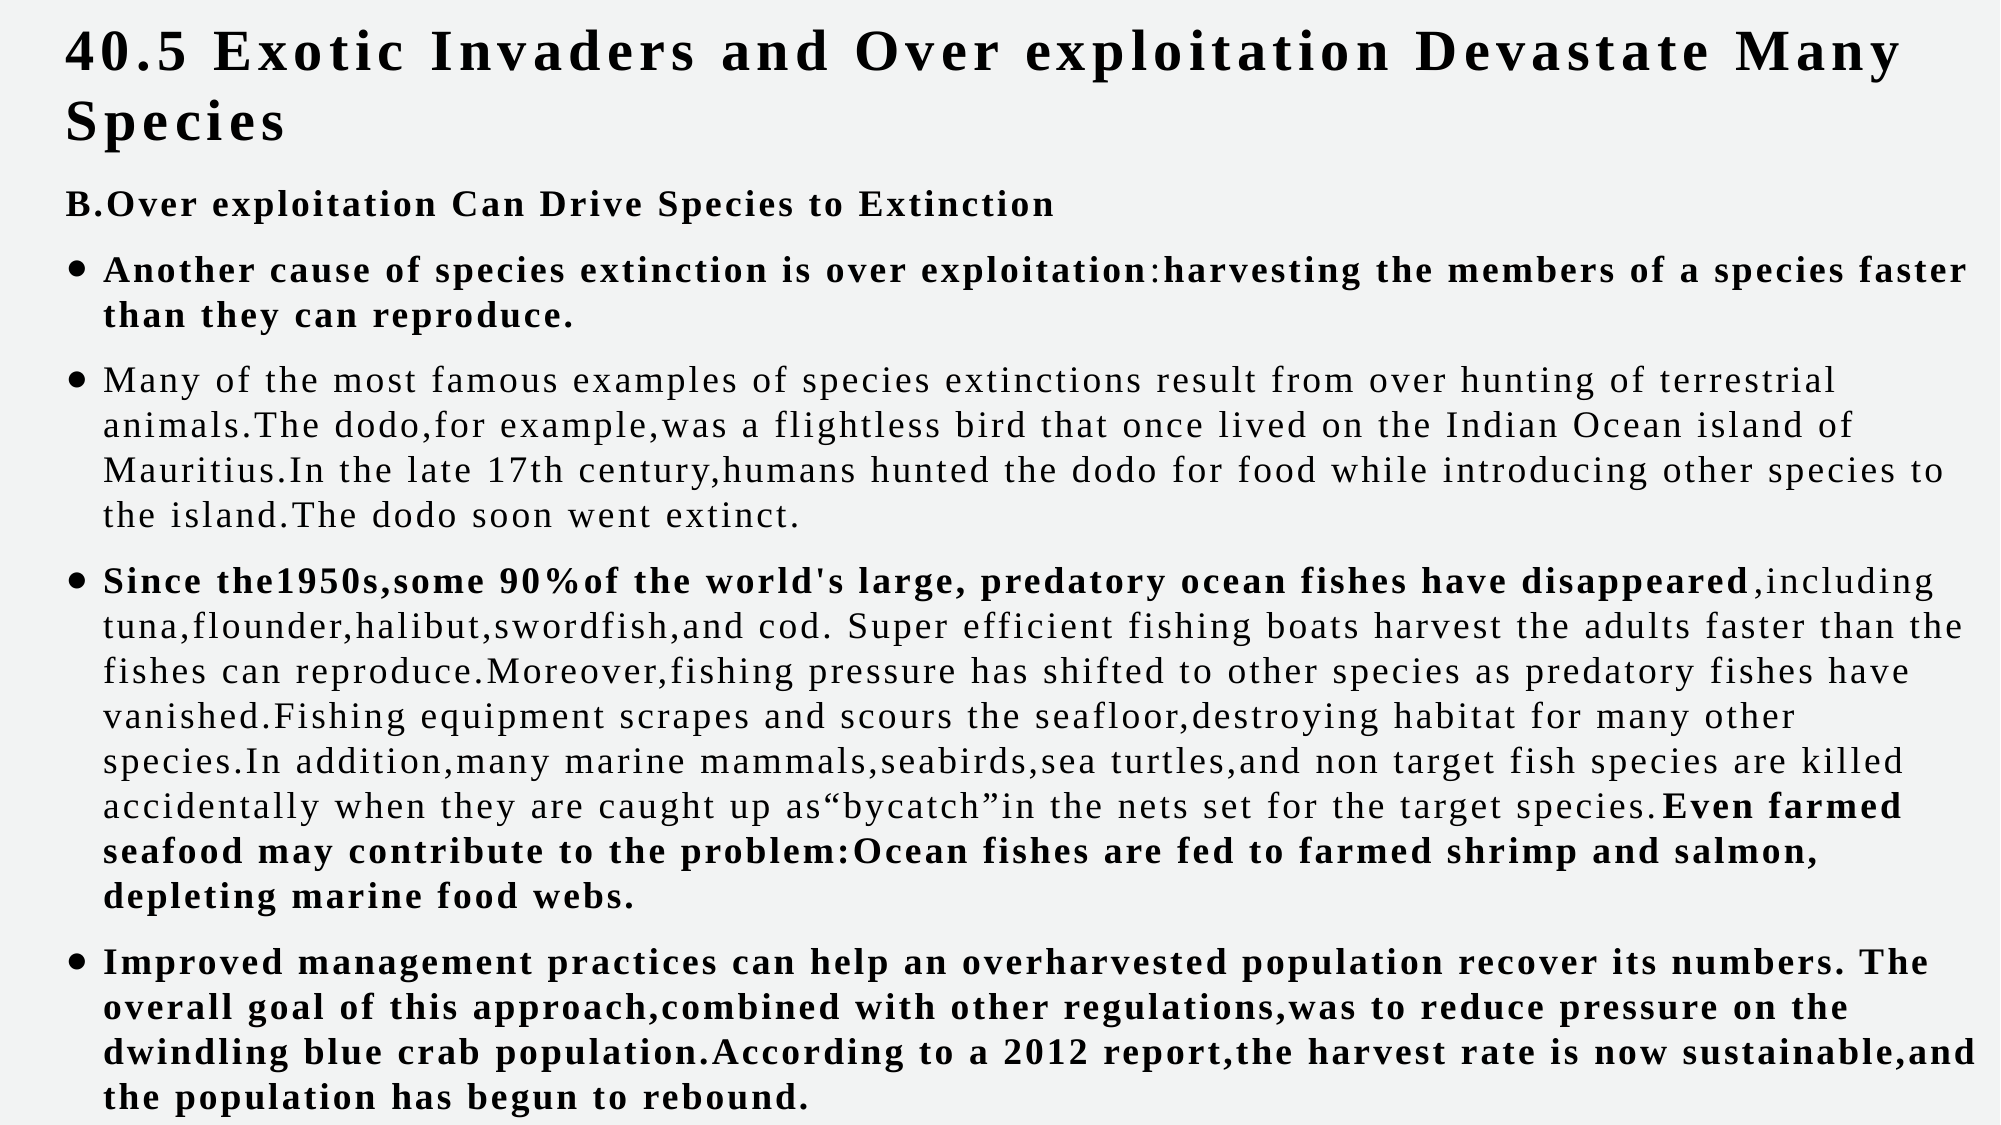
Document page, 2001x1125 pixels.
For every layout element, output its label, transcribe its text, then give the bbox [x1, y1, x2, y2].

text_box 40.5 Exotic Invaders and Over exploitation Devastate Many Species [50, 24, 1991, 140]
text_box B.Over exploitation Can Drive Species to Extinction Another cause of species extinction is over exploitation:harvesting the members of a species faster than they can reproduce. Many of the most famous examples of species extinctions result from over hunting of terrestrial animals.The dodo,for example,was a flightless bird that once lived on the Indian Ocean island of Mauritius.In the late 17th century,humans hunted the dodo for food while introducing other species to the island.The dodo soon went extinct. Since the1950s,some 90%of the world's large, predatory ocean fishes have disappeared,including tuna,flounder,halibut,swordfish,and cod. Super efficient fishing boats harvest the adults faster than the fishes can reproduce.Moreover,fishing pressure has shifted to other species as predatory fishes have vanished.Fishing equipment scrapes and scours the seafloor,destroying habitat for many other species.In addition,many marine mammals,seabirds,sea turtles,and non target fish species are killed accidentally when they are caught up as“bycatch”in the nets set for the target species.Even farmed seafood may contribute to the problem:Ocean fishes are fed to farmed shrimp and salmon, depleting marine food webs. Improved management practices can help an overharvested population recover its numbers. The overall goal of this approach,combined with other regulations,was to reduce pressure on the dwindling blue crab population.According to a 2012 report,the harvest rate is now sustainable,and the population has begun to rebound. [50, 171, 2000, 1078]
